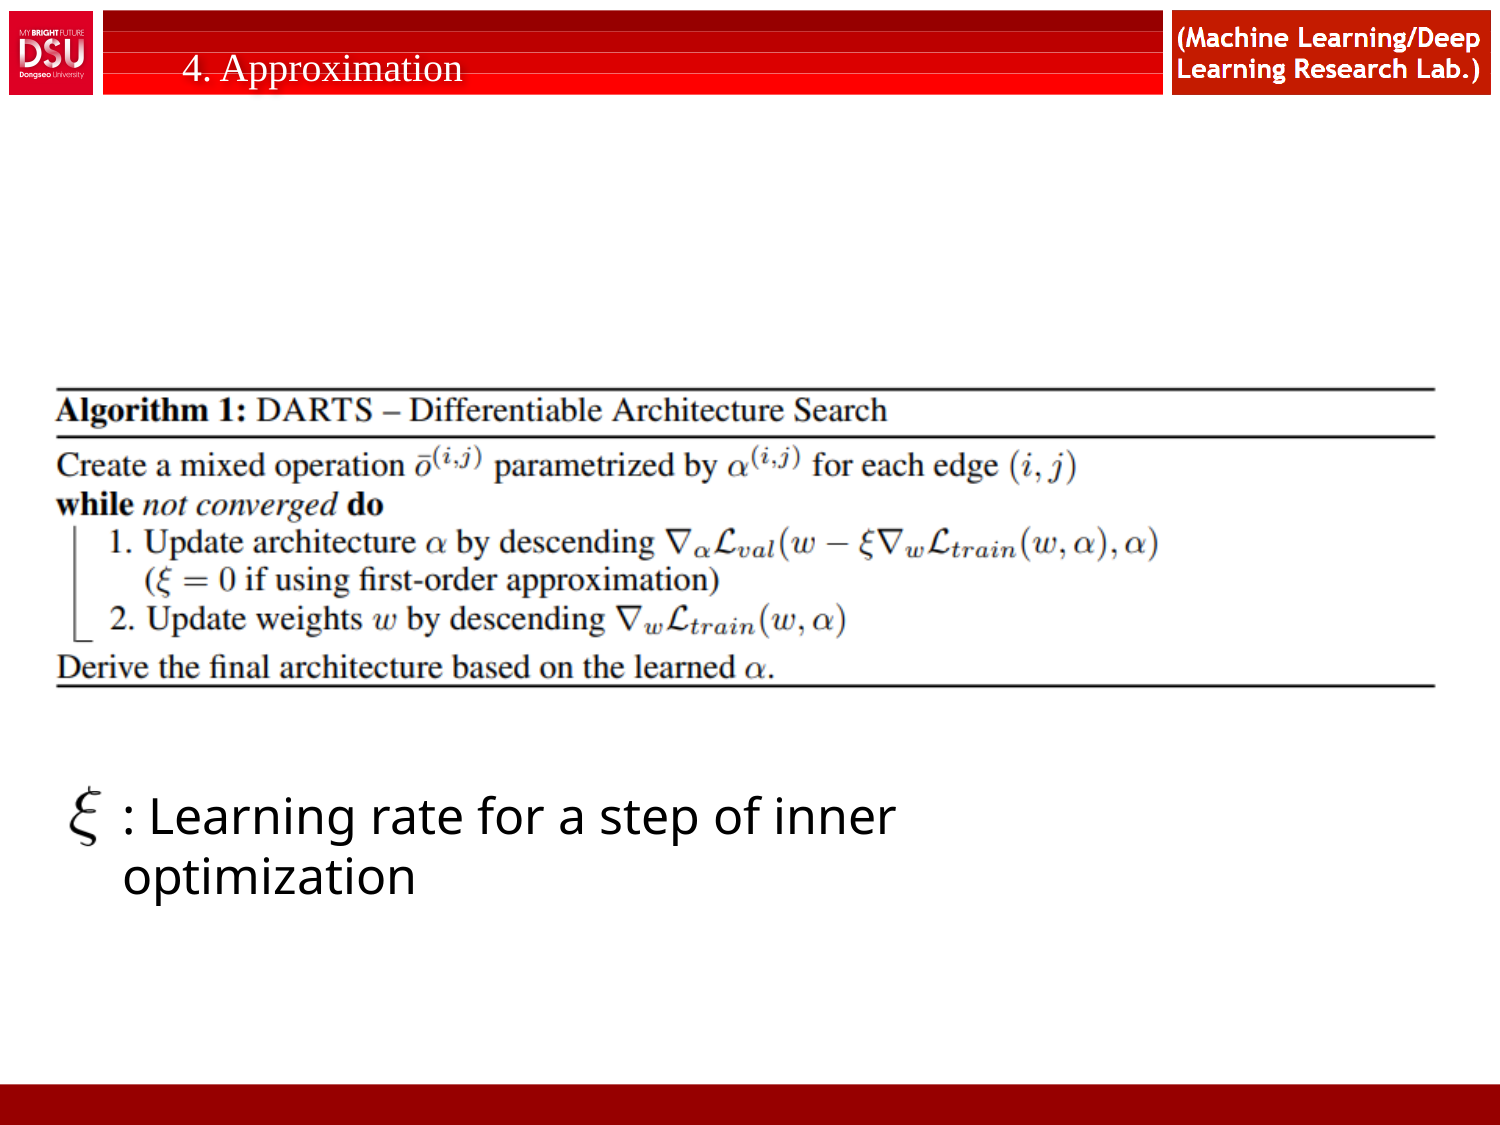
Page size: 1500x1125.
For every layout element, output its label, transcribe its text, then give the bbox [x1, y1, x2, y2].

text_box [0, 2, 1500, 96]
text_box : Learning rate for a step of inner optimization [107, 776, 1132, 912]
picture [47, 379, 1453, 698]
text_box [0, 1082, 1500, 1125]
picture [62, 778, 108, 852]
